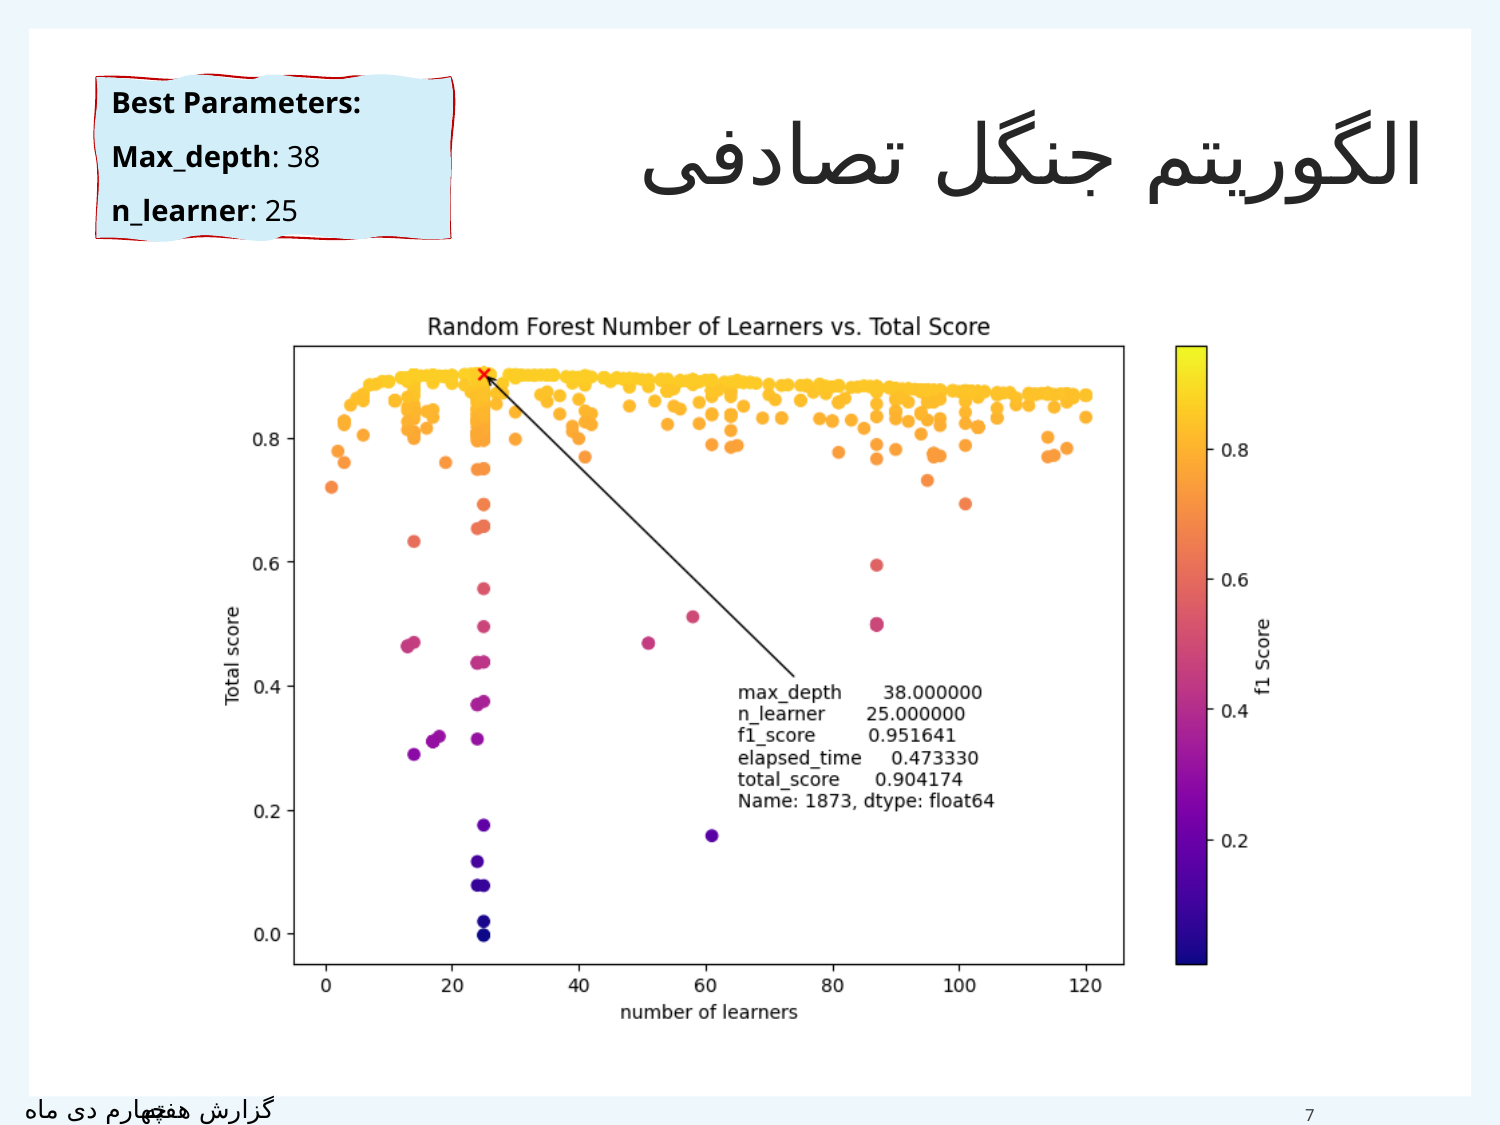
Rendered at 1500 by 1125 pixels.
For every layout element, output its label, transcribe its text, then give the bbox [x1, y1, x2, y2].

text_box Best Parameters: Max_depth: 38 n_learner: 25 [93, 73, 456, 242]
picture [212, 303, 1288, 1035]
title الگوریتم جنگل تصادفی [181, 45, 1442, 270]
slide_number 7 [1290, 1092, 1470, 1125]
